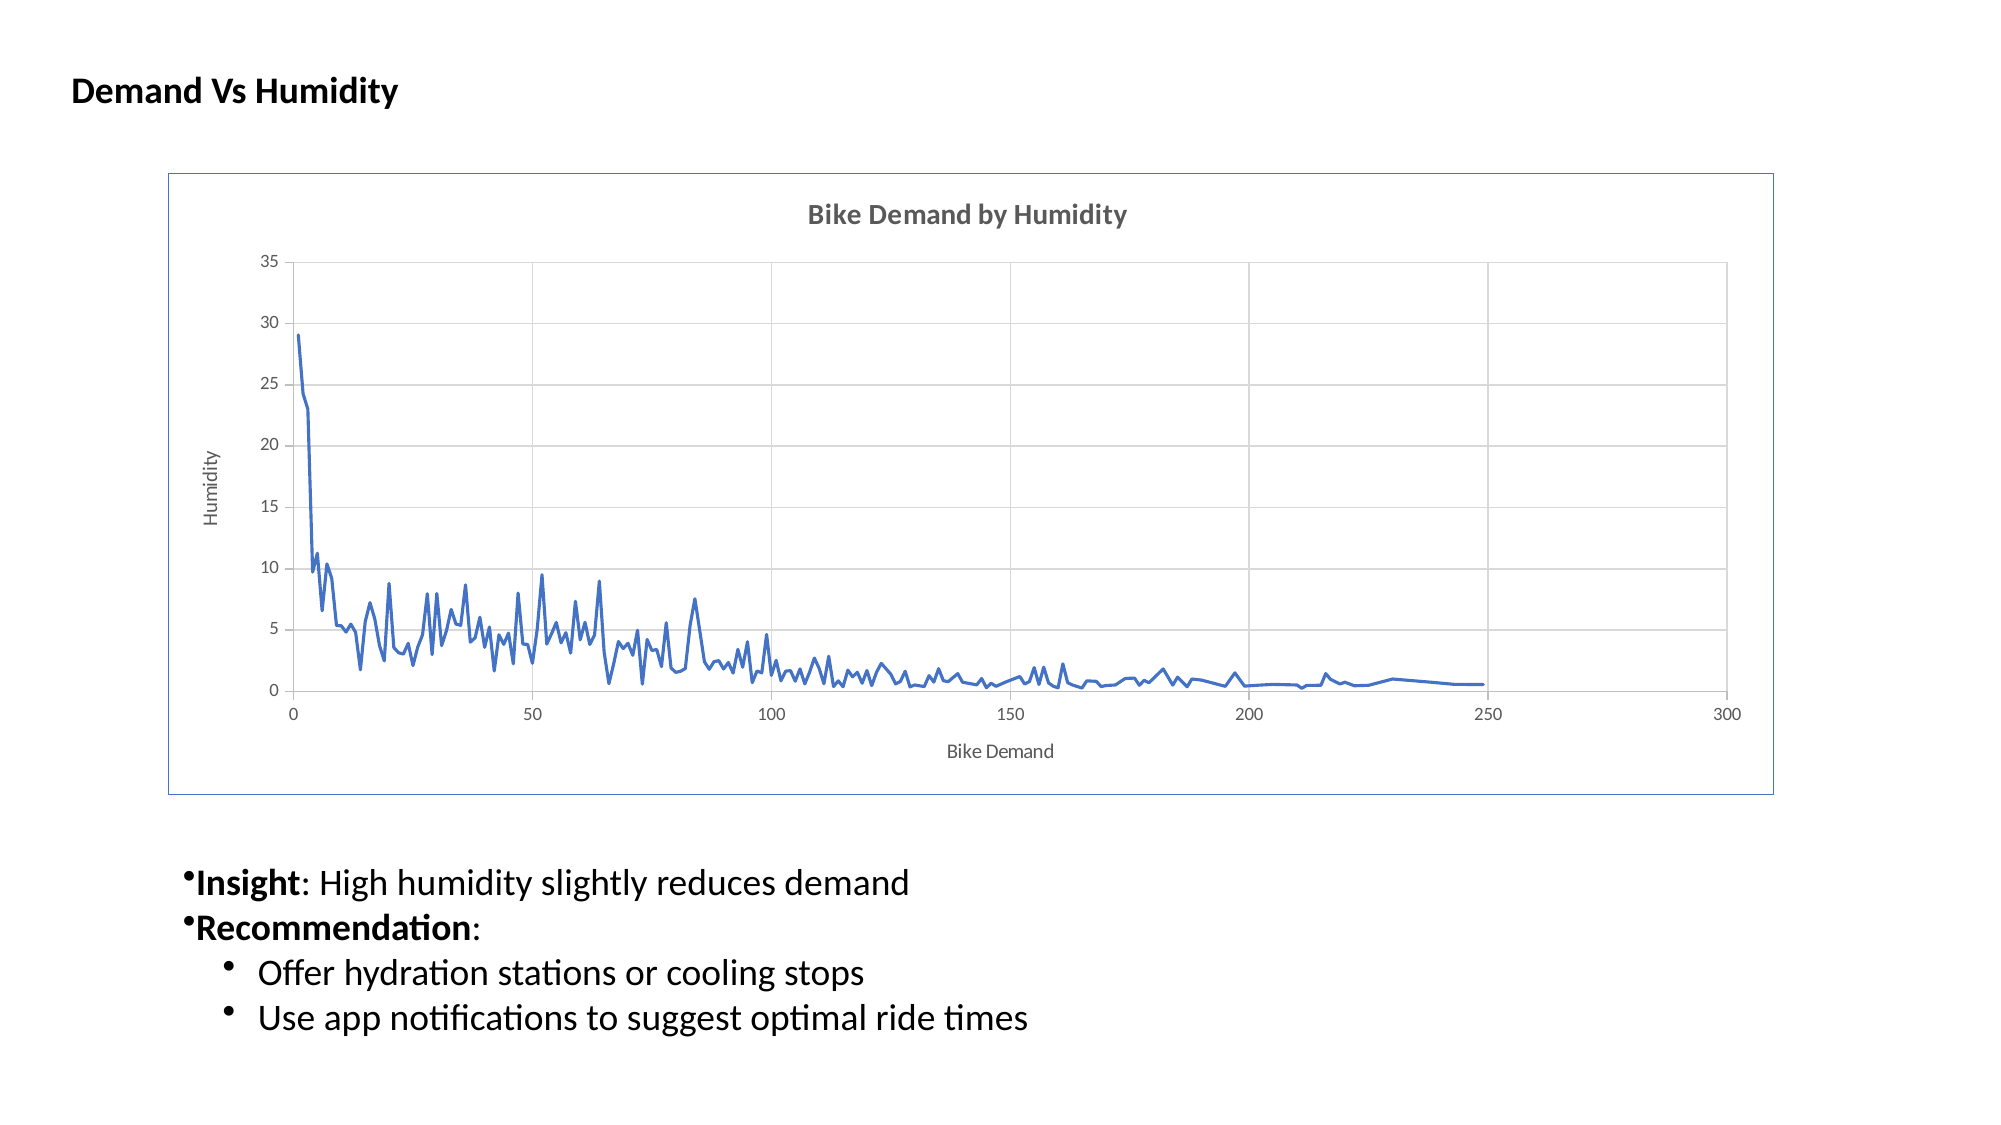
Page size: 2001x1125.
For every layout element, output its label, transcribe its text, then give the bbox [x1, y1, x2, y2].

text_box Insight: High humidity slightly reduces demand Recommendation: Offer hydration stations or cooling stops Use app notifications to suggest optimal ride times [167, 850, 1897, 1091]
chart [167, 172, 1775, 796]
text_box Demand Vs Humidity [56, 58, 1057, 119]
